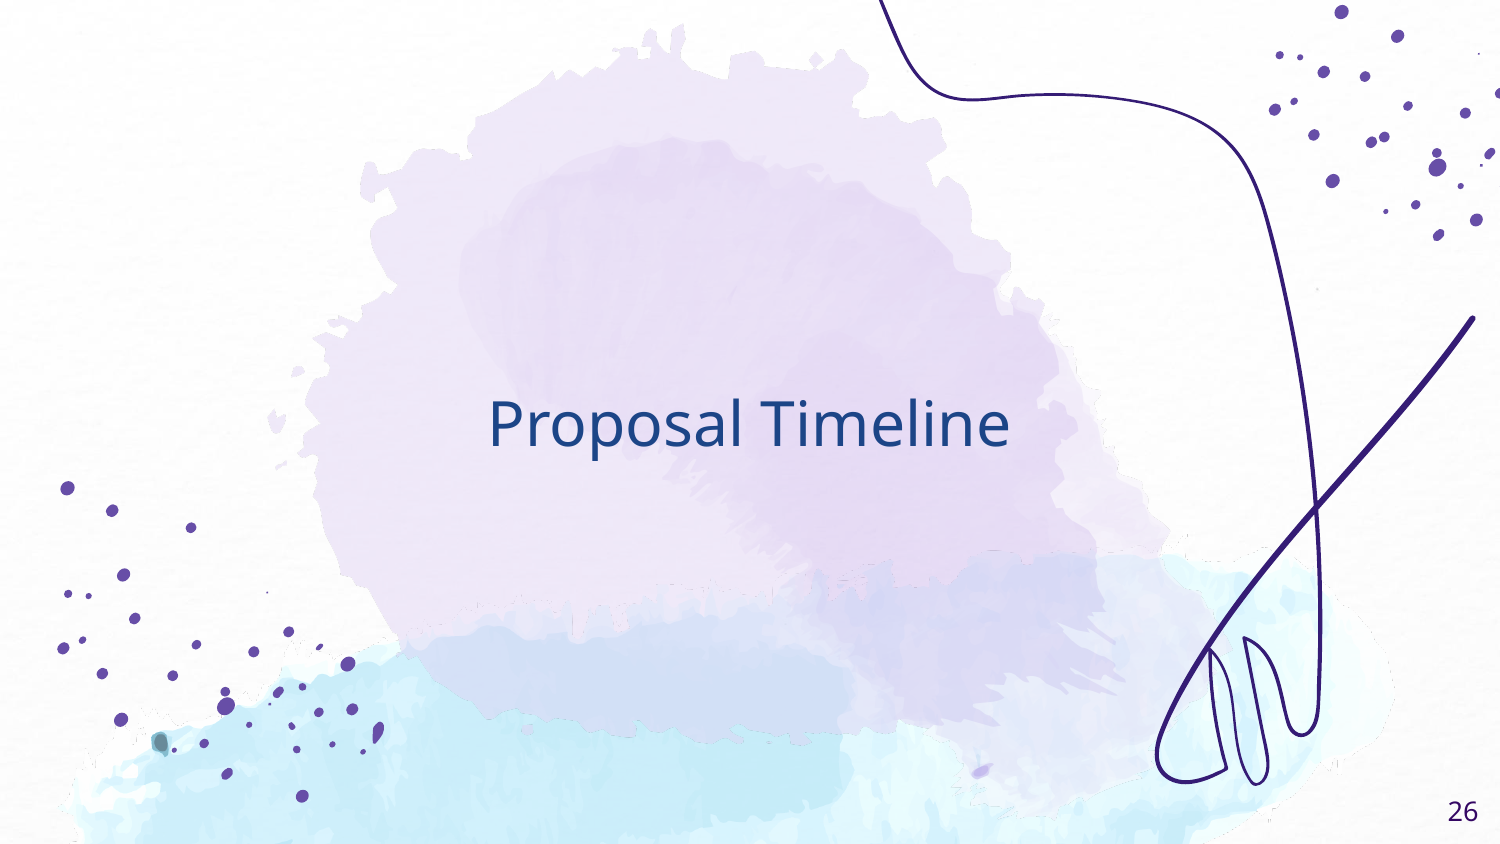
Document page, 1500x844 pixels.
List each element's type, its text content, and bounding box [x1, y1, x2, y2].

picture [1211, 516, 1318, 783]
picture [1159, 653, 1224, 780]
slide_number ‹#› [1403, 779, 1494, 844]
picture [0, 0, 1500, 844]
title Proposal Timeline [434, 356, 1066, 487]
